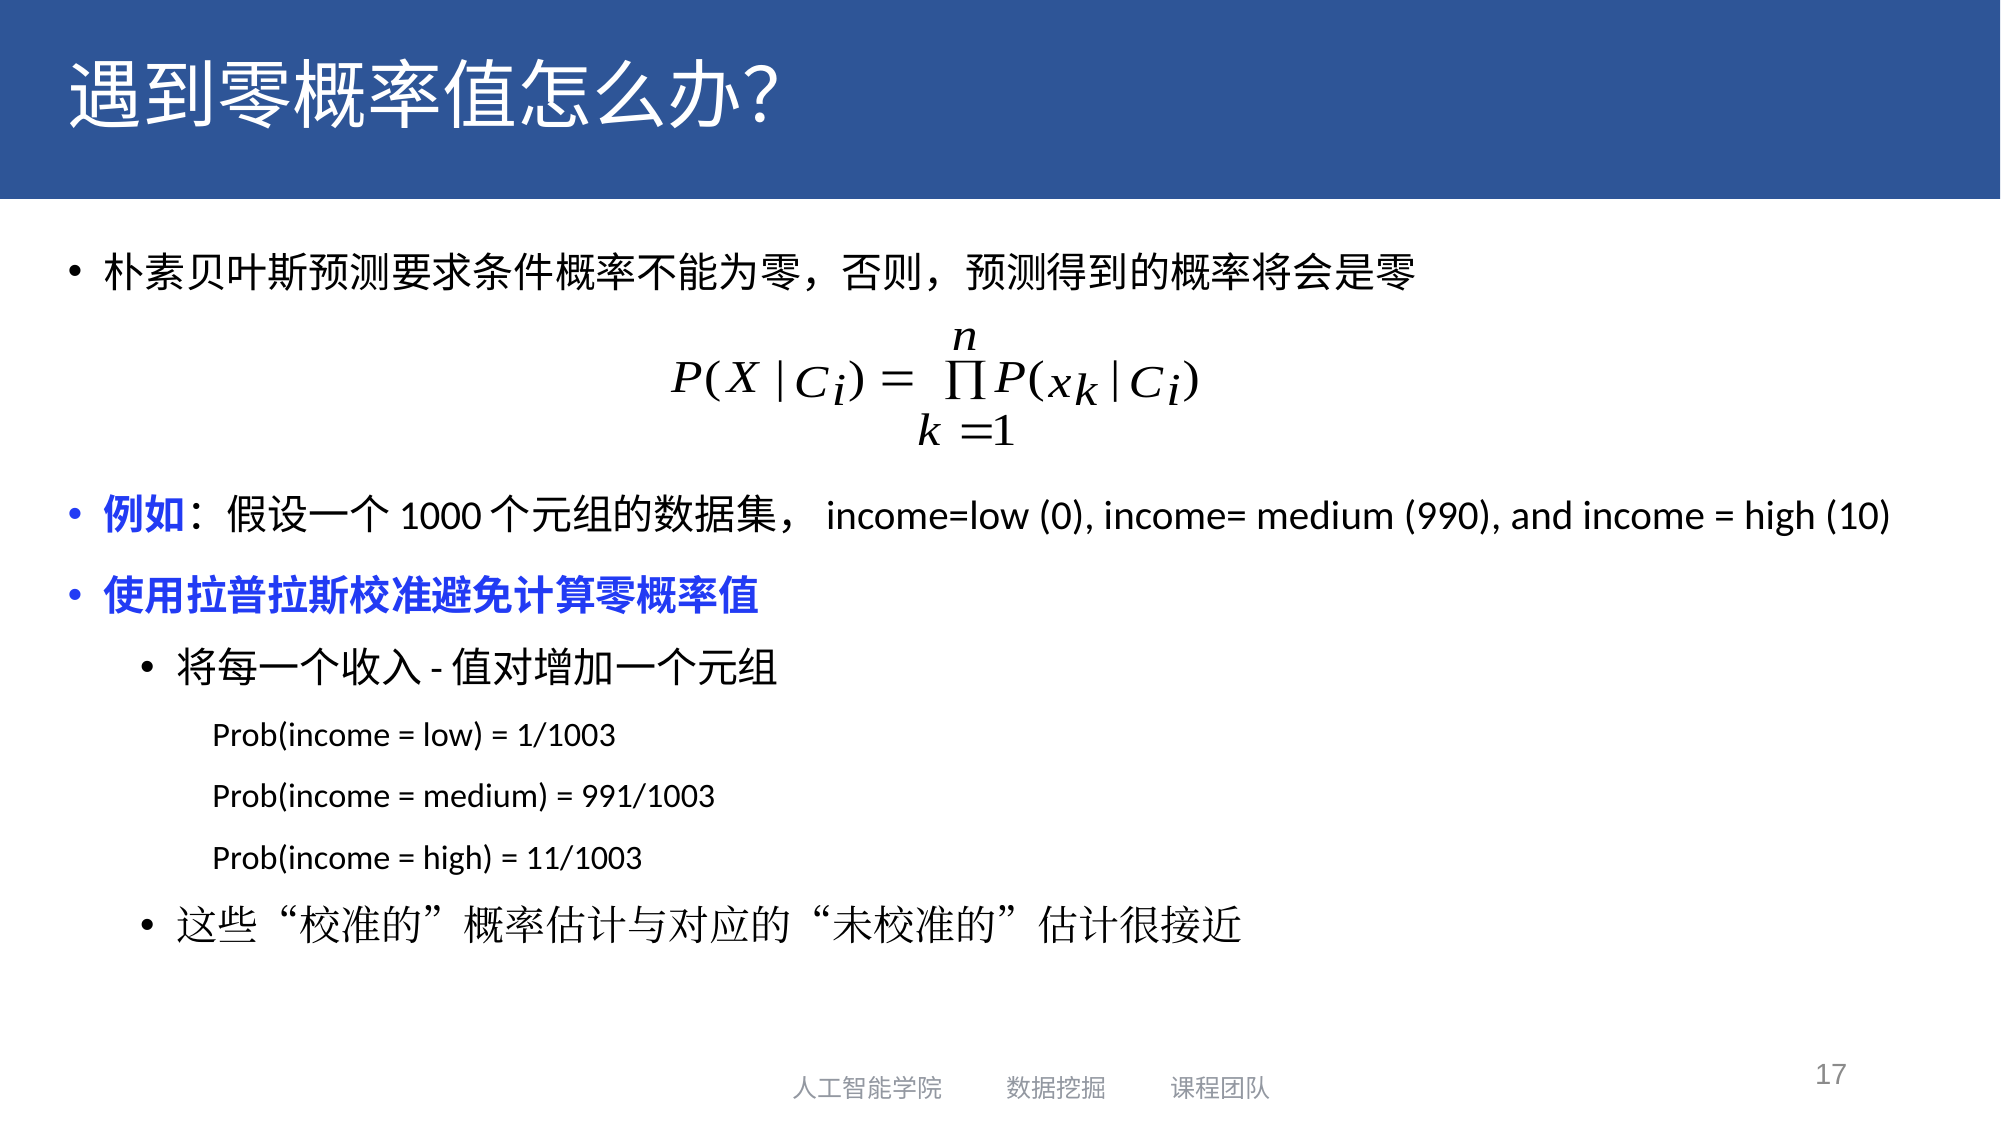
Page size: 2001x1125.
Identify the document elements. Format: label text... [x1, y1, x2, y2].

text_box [661, 304, 1209, 457]
footer 人工智能学院 数据挖掘 课程团队 [694, 1057, 1370, 1118]
title 遇到零概率值怎么办？ [52, 23, 1753, 174]
list 朴素贝叶斯预测要求条件概率不能为零，否则，预测得到的概率将会是零 例如：假设一个1000个元组的数据集，income=low (0), income= medium (990), and income = high (10) 使用拉普拉斯校准避免计算零概率值 将每一个收入-值对增加一个元组 Prob(income = low) = 1/1003 Prob(income = medium) = 991/1003 Prob(income = high) = 11/1003 这些“校准的”概率估计与对应的“未校准的”估计很接近 [52, 223, 1923, 1010]
slide_number 17 [1412, 1042, 1863, 1103]
